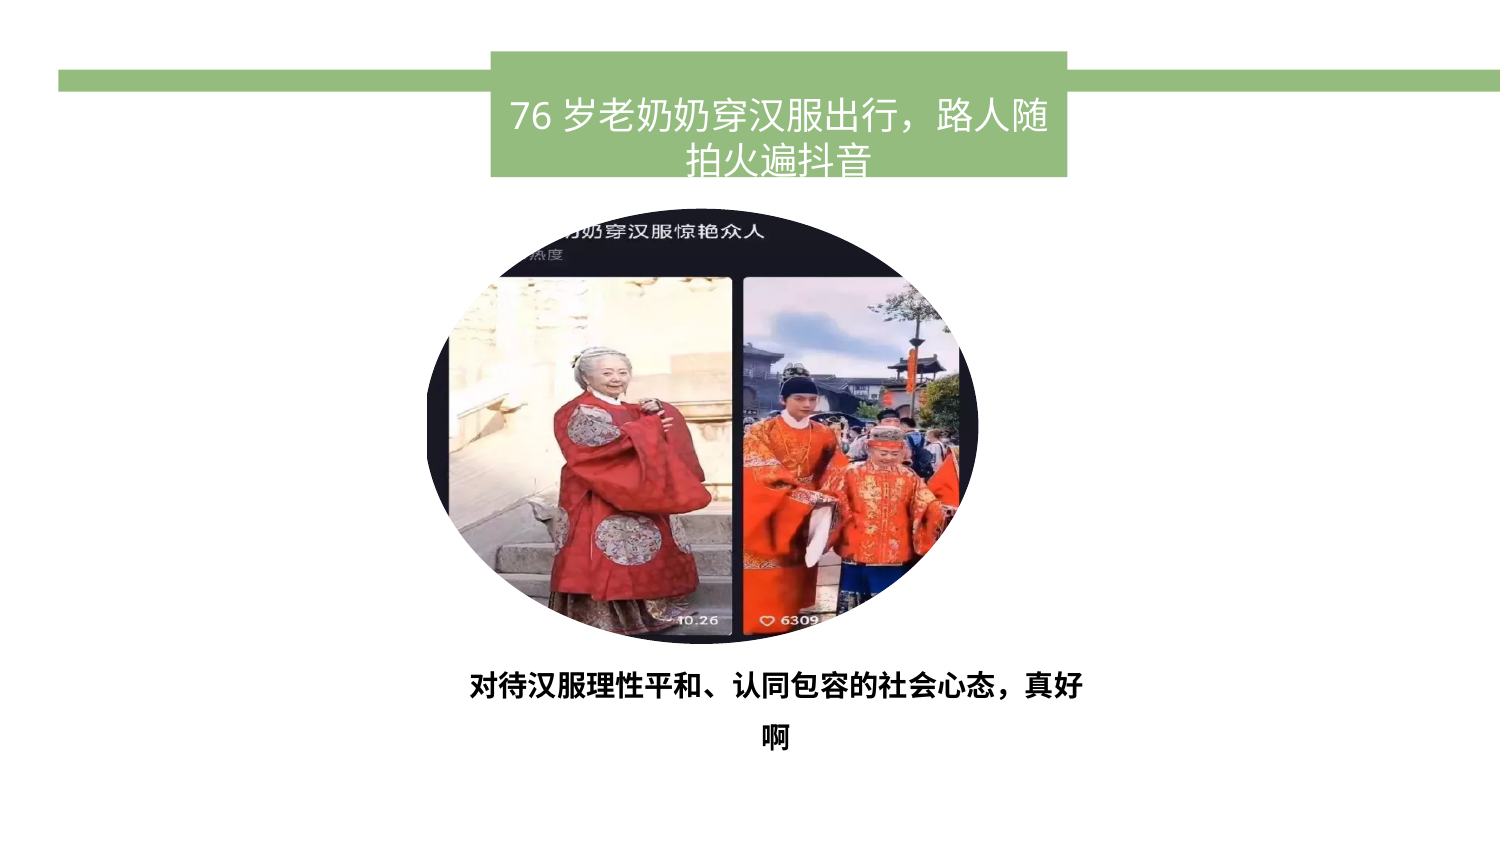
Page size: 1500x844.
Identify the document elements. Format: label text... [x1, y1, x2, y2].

picture [424, 208, 979, 644]
text_box 76岁老奶奶穿汉服出行，路人随拍火遍抖音 [490, 50, 1069, 178]
text_box 对待汉服理性平和、认同包容的社会心态，真好啊 [443, 643, 1110, 760]
text_box [57, 69, 490, 93]
text_box [1069, 69, 1500, 93]
